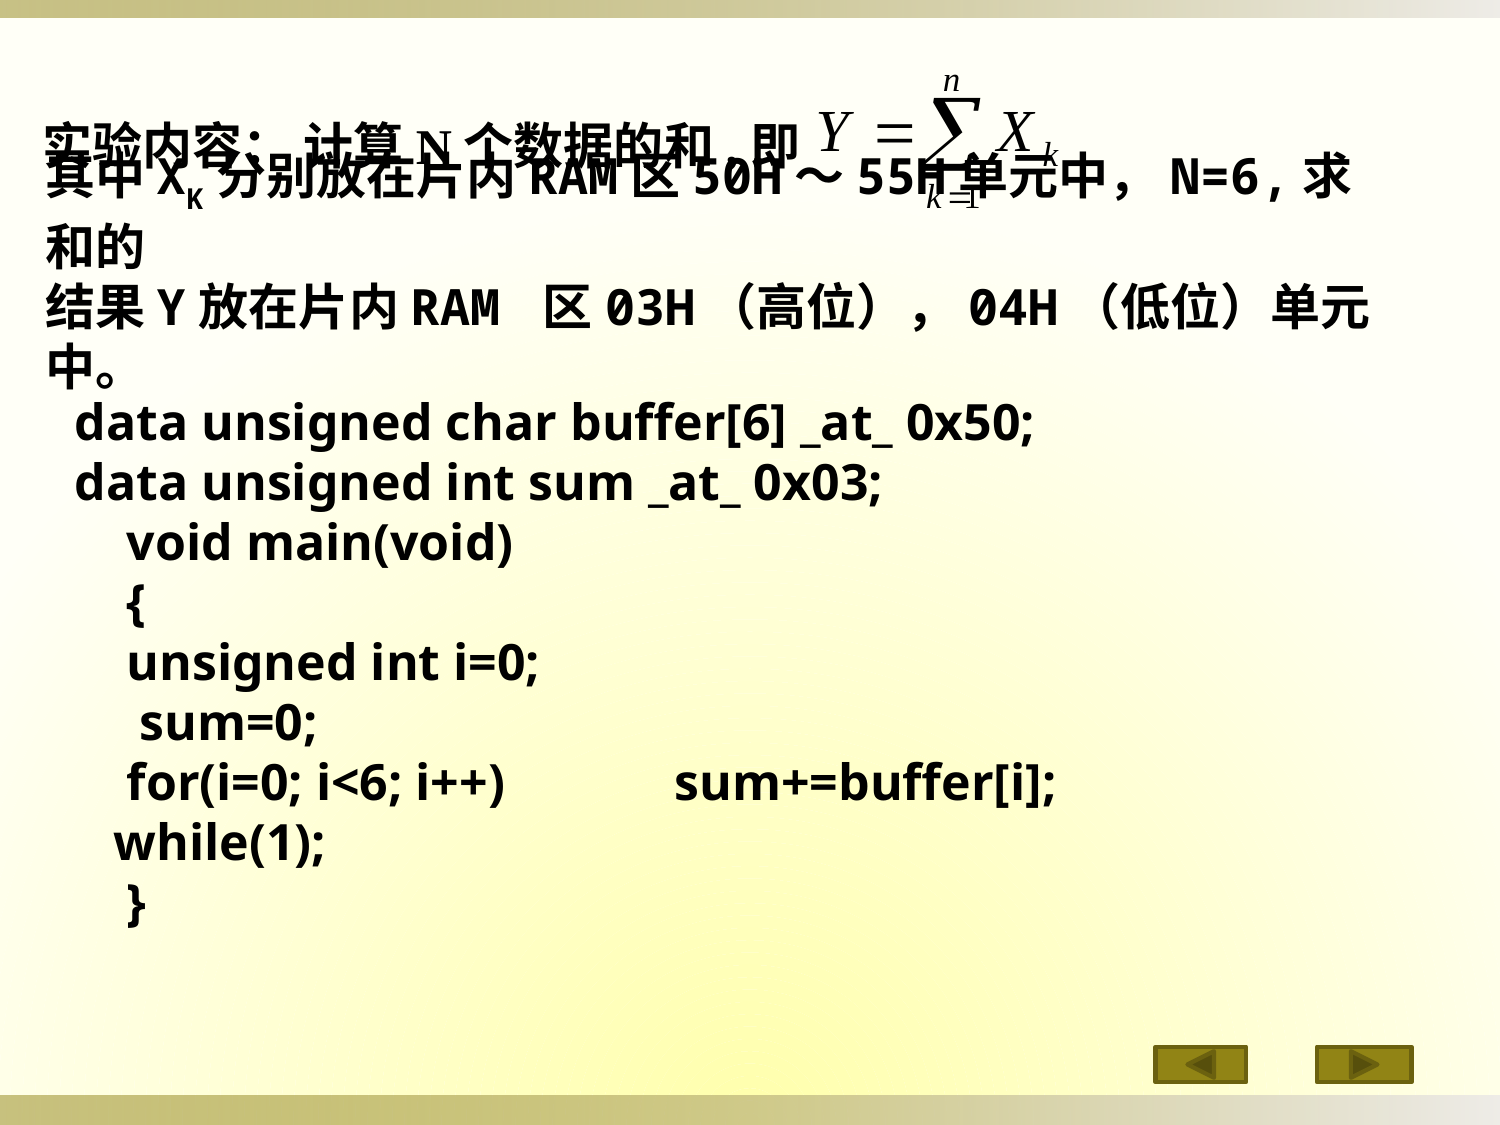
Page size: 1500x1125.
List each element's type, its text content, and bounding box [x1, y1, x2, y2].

text_box 其中XK分别放在片内RAM区50H～55H单元中，N=6,求和的 结果Y放在片内RAM 区03H（高位），04H（低位）单元中。 [30, 137, 1394, 403]
text_box data unsigned char buffer[6] _at_ 0x50; data unsigned int sum _at_ 0x03; void main(void) { unsigned int i=0; sum=0; for(i=0; i<6; i++) sum+=buffer[i]; while(1); } [60, 382, 1350, 938]
text_box 实验内容： 计算N个数据的和,即 [27, 107, 805, 183]
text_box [809, 51, 1081, 222]
